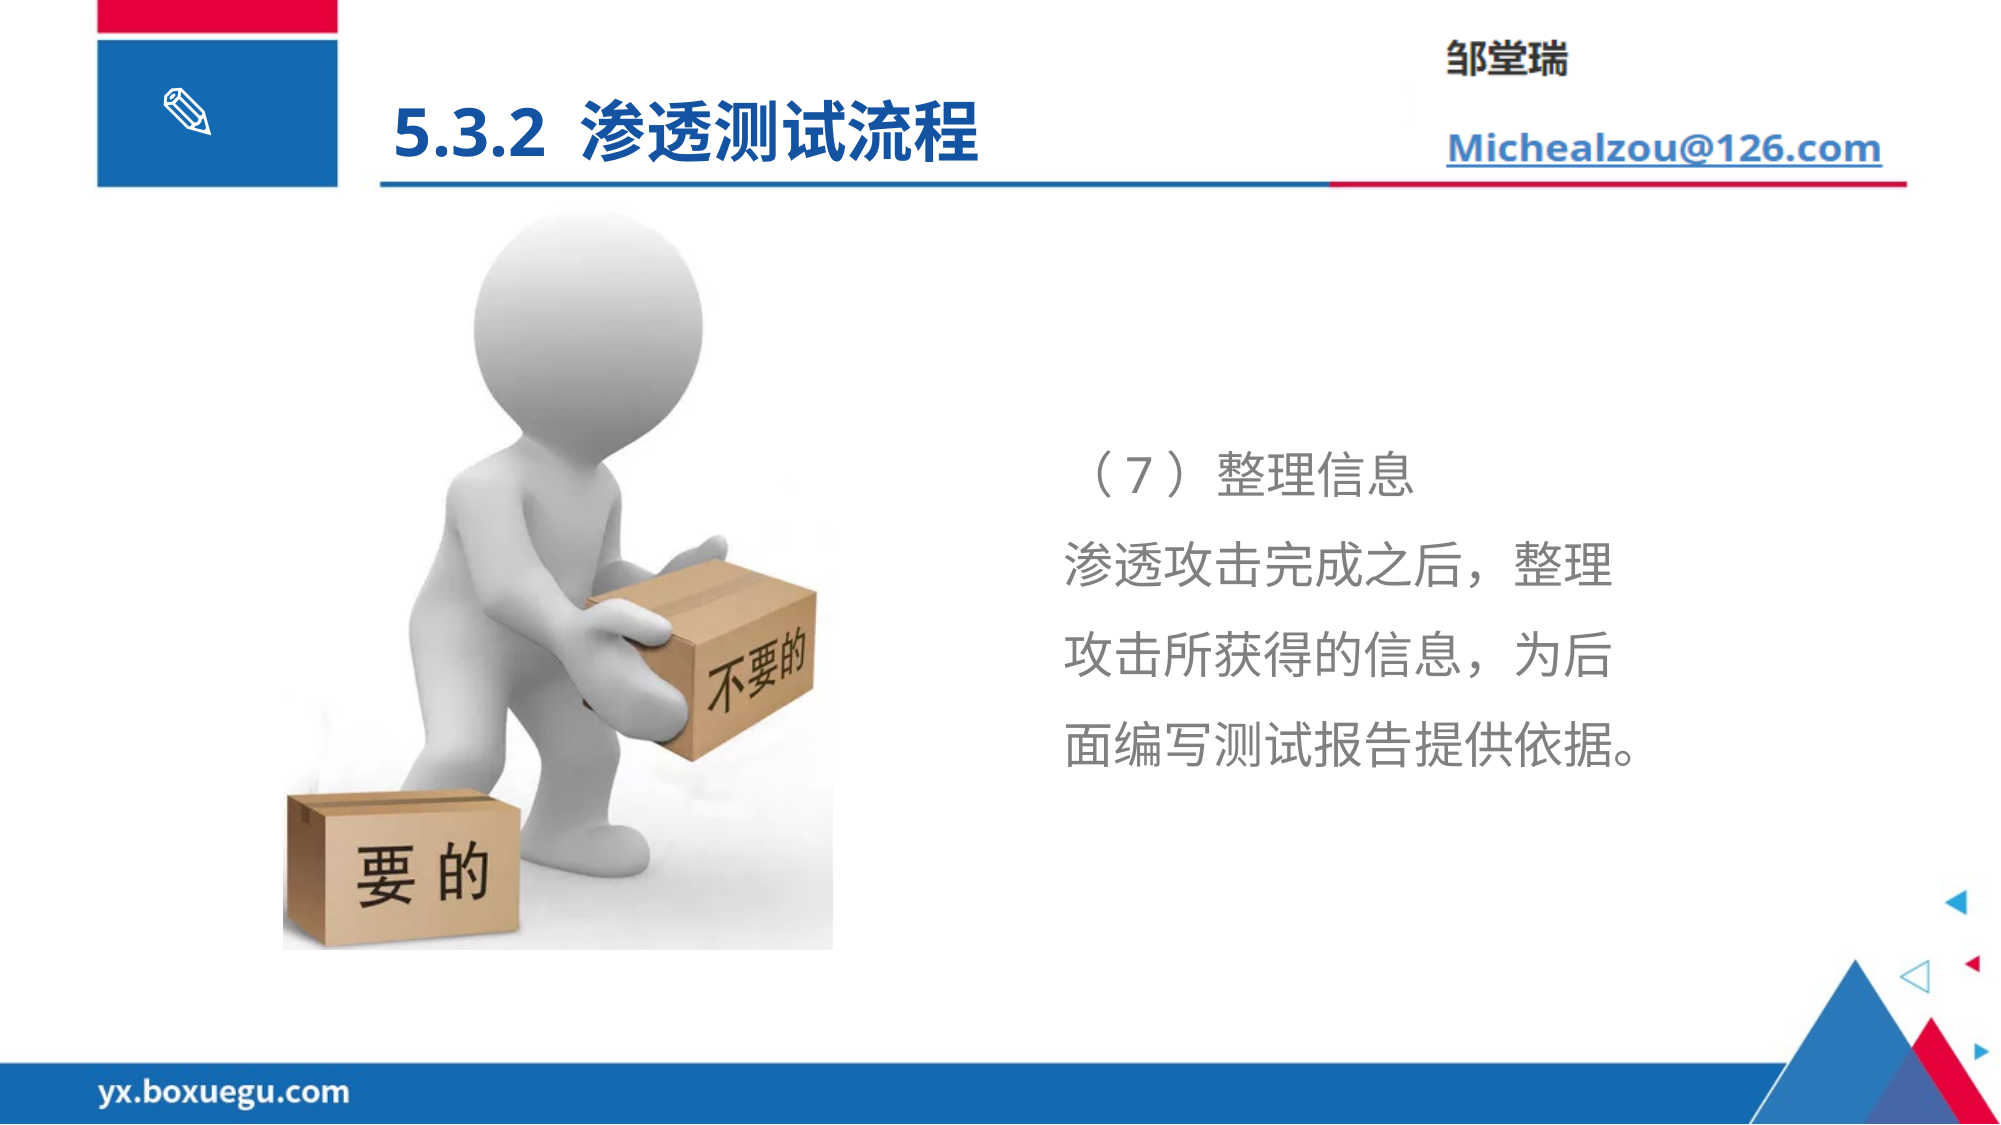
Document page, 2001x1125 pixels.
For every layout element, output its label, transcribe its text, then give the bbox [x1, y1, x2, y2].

text_box （7）整理信息 渗透攻击完成之后，整理攻击所获得的信息，为后面编写测试报告提供依据。 [1049, 406, 1651, 889]
text_box 5.3.2 渗透测试流程 [379, 82, 1139, 177]
picture [0, 0, 2000, 1124]
